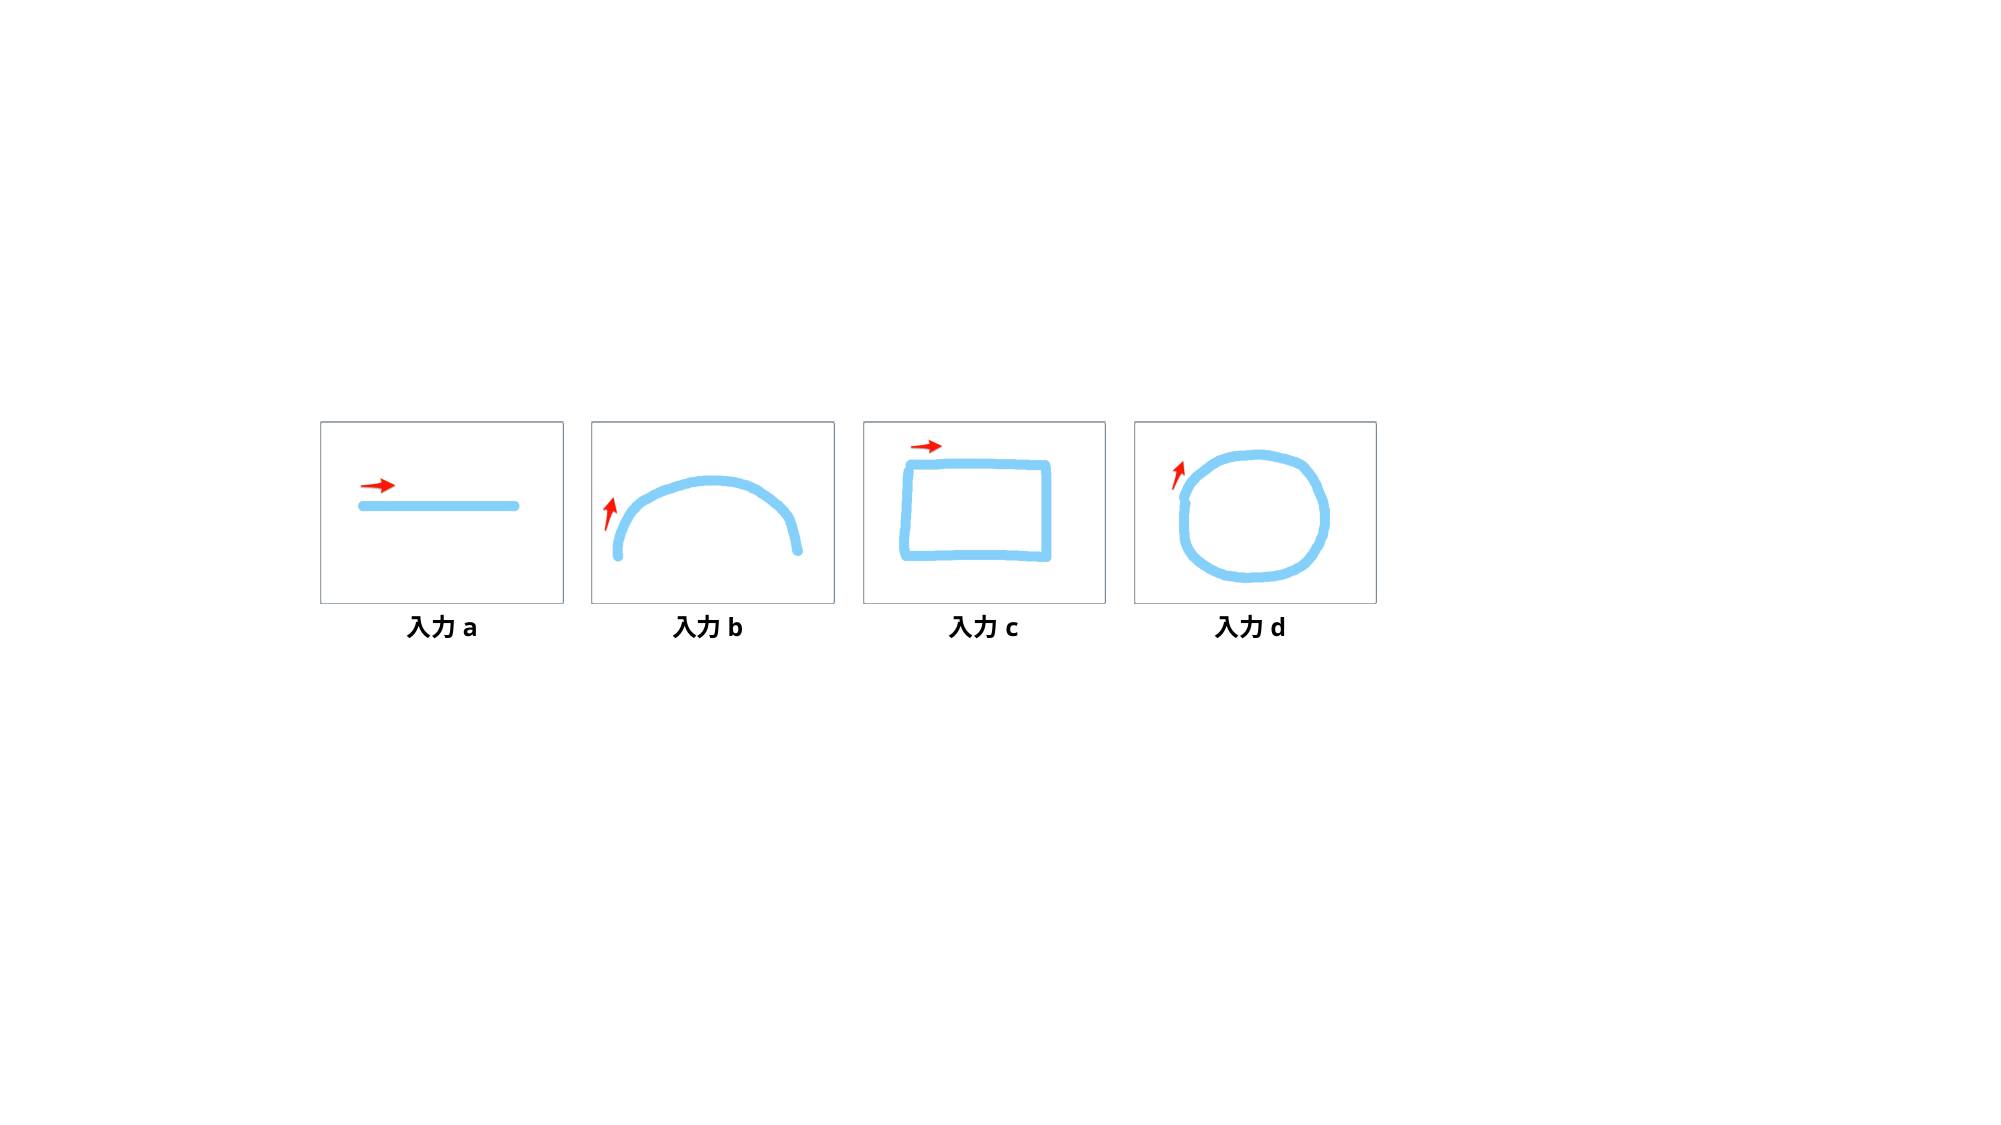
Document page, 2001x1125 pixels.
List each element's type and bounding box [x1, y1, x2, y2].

text_box [318, 419, 1379, 650]
